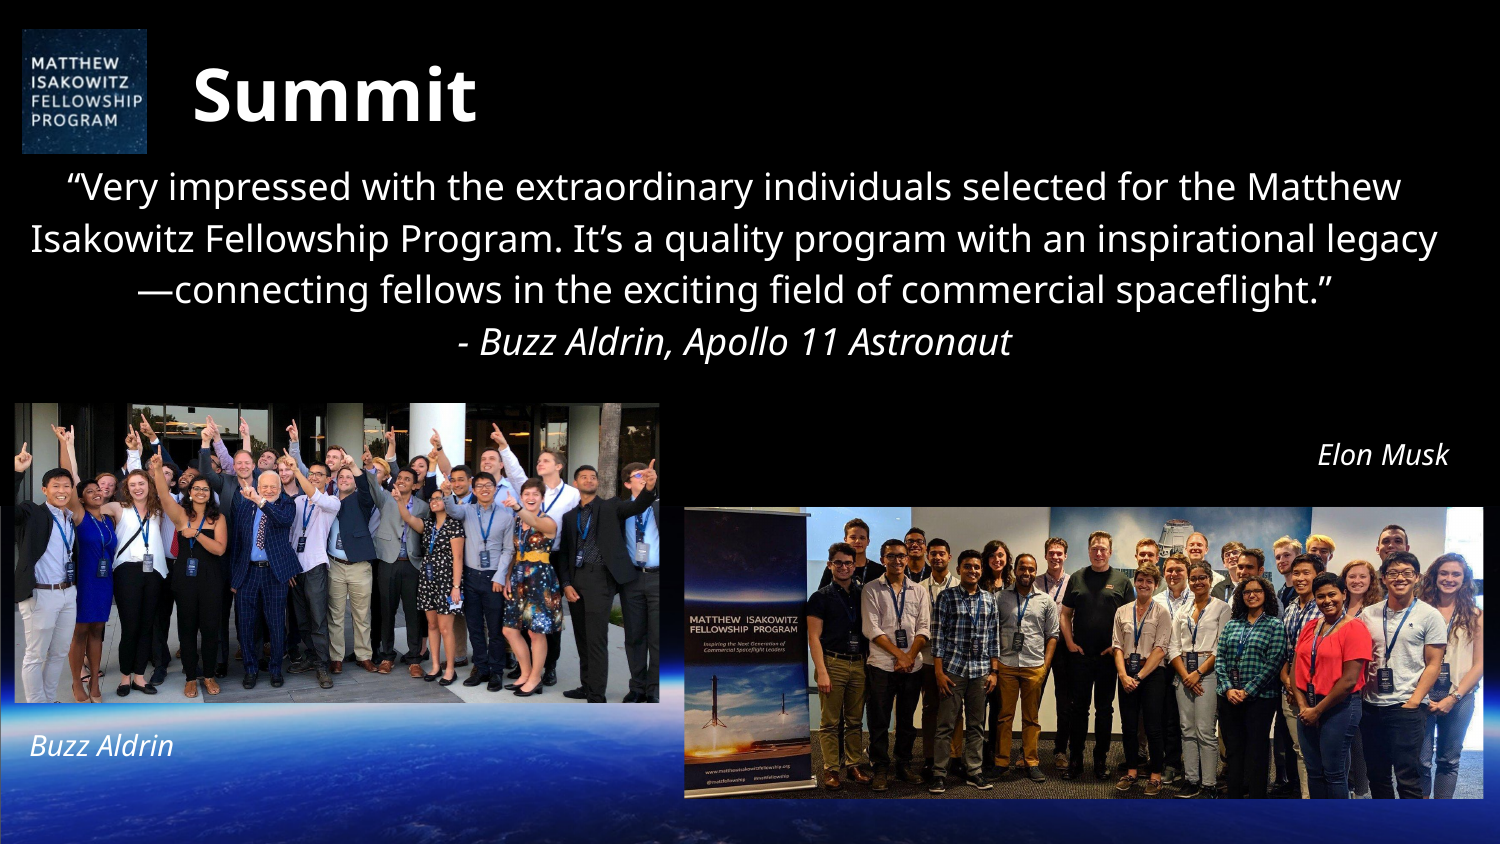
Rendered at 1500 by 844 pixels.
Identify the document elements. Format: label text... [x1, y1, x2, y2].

picture [2, 402, 1500, 844]
text_box “Very impressed with the extraordinary individuals selected for the Matthew Isakowitz Fellowship Program. It’s a quality program with an inspirational legacy—connecting fellows in the exciting field of commercial spaceflight.” - Buzz Aldrin, Apollo 11 Astronaut [3, 141, 1467, 357]
picture [21, 28, 147, 154]
text_box Elon Musk [1302, 428, 1484, 506]
text_box Summit [177, 40, 1321, 141]
text_box Buzz Aldrin [14, 720, 257, 844]
